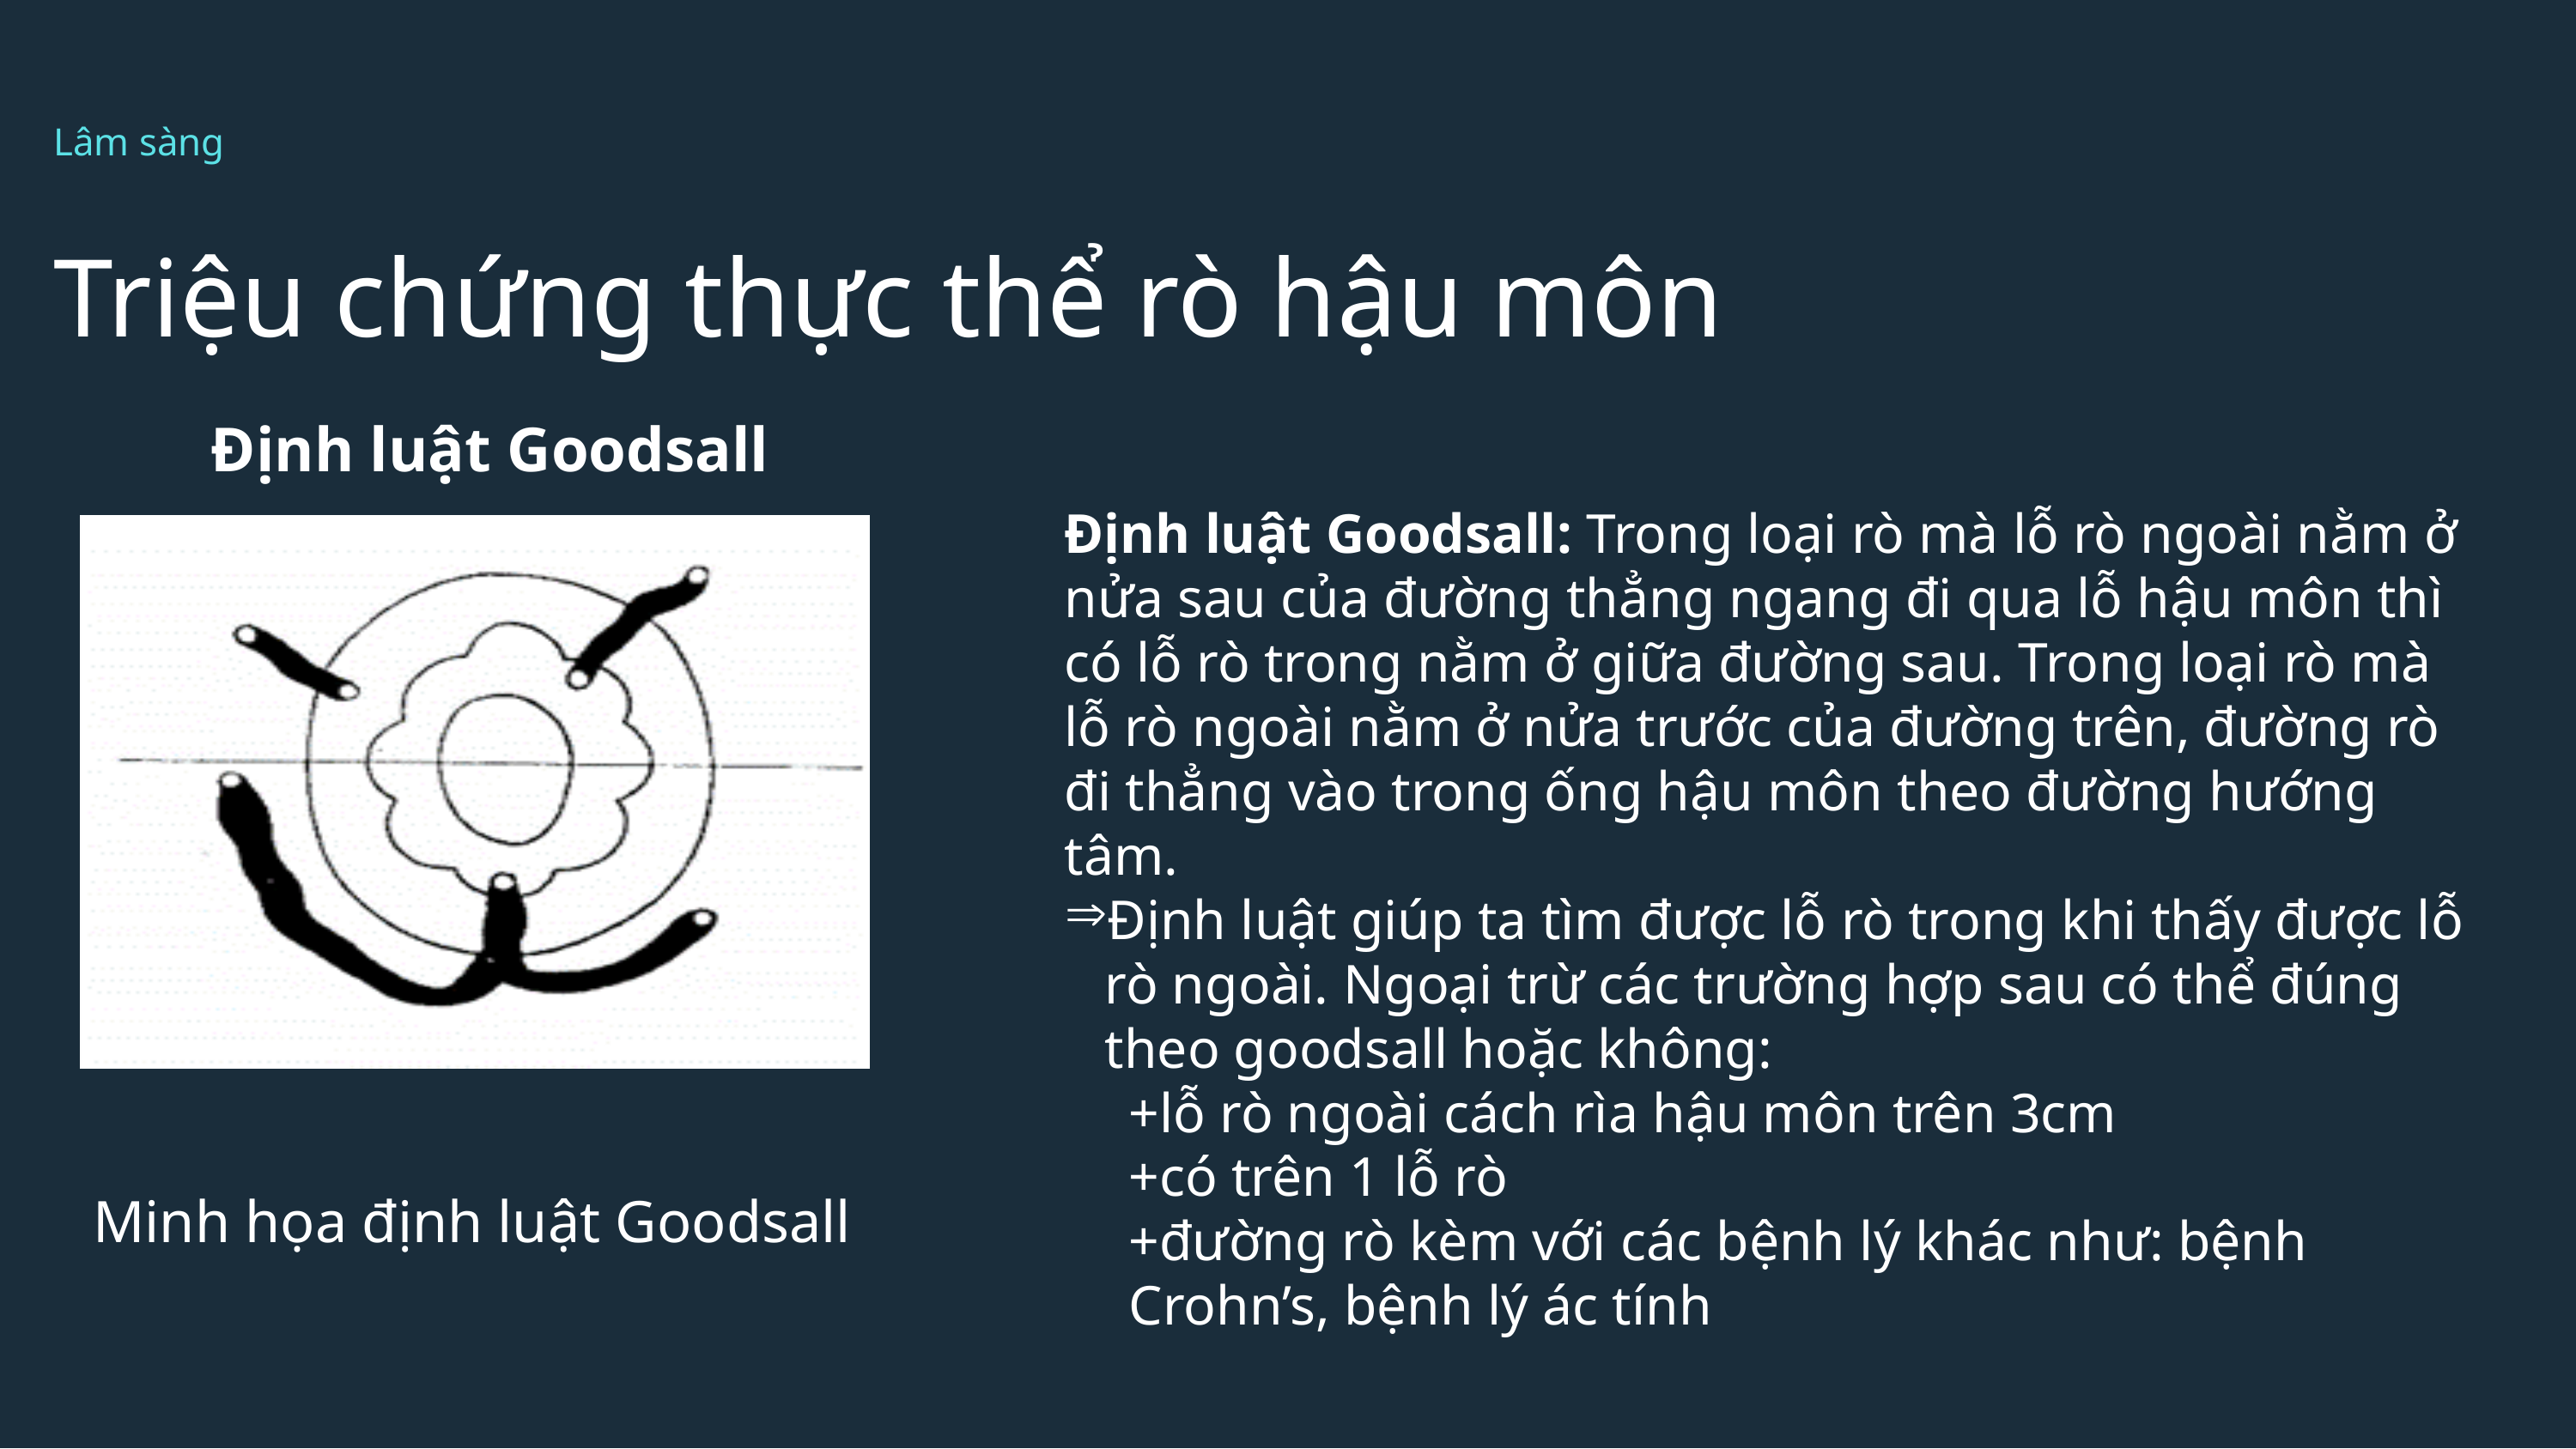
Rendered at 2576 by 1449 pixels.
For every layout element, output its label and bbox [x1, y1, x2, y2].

picture [80, 515, 870, 1070]
text_box [0, 0, 2576, 1449]
